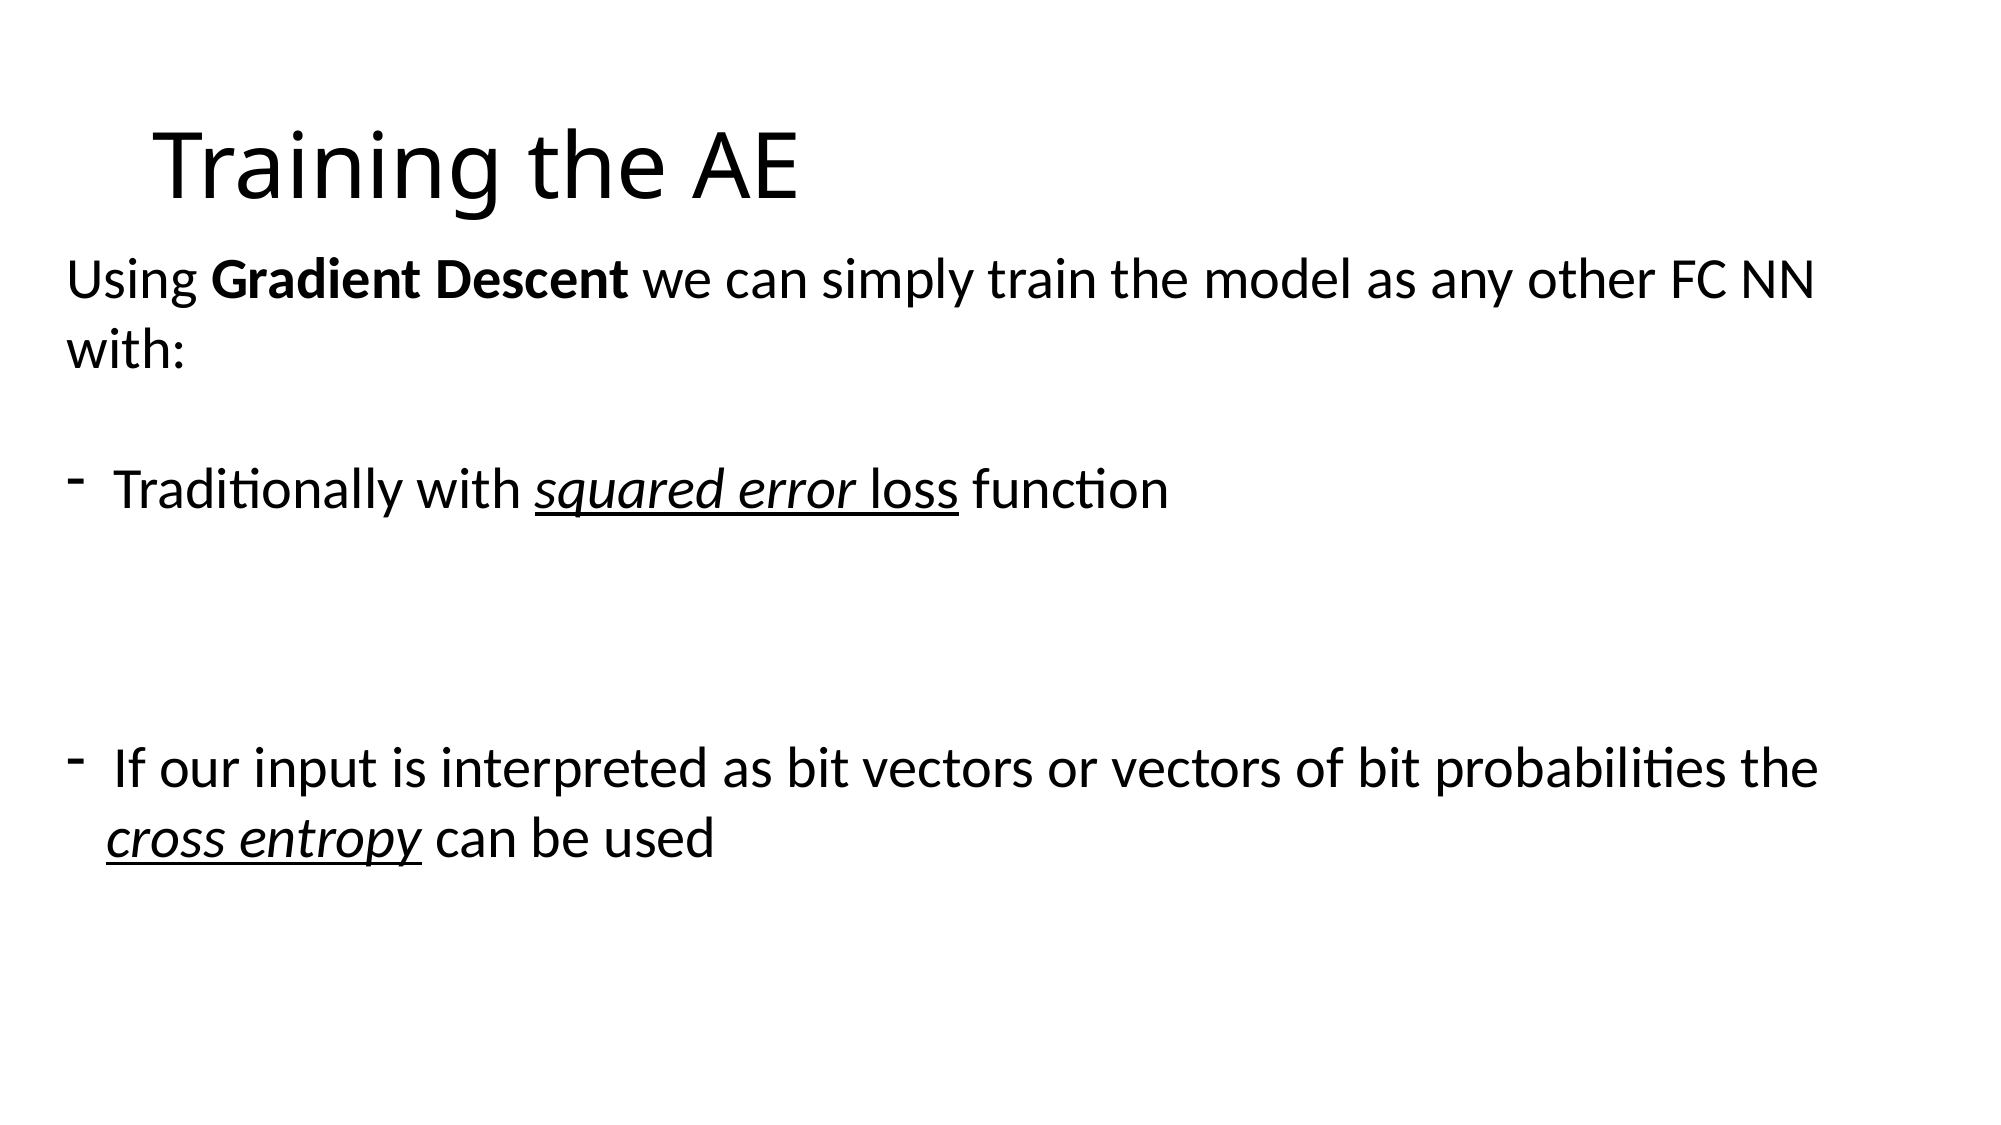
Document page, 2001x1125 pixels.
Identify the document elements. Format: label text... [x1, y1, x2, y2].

title Training the AE [137, 59, 1863, 278]
